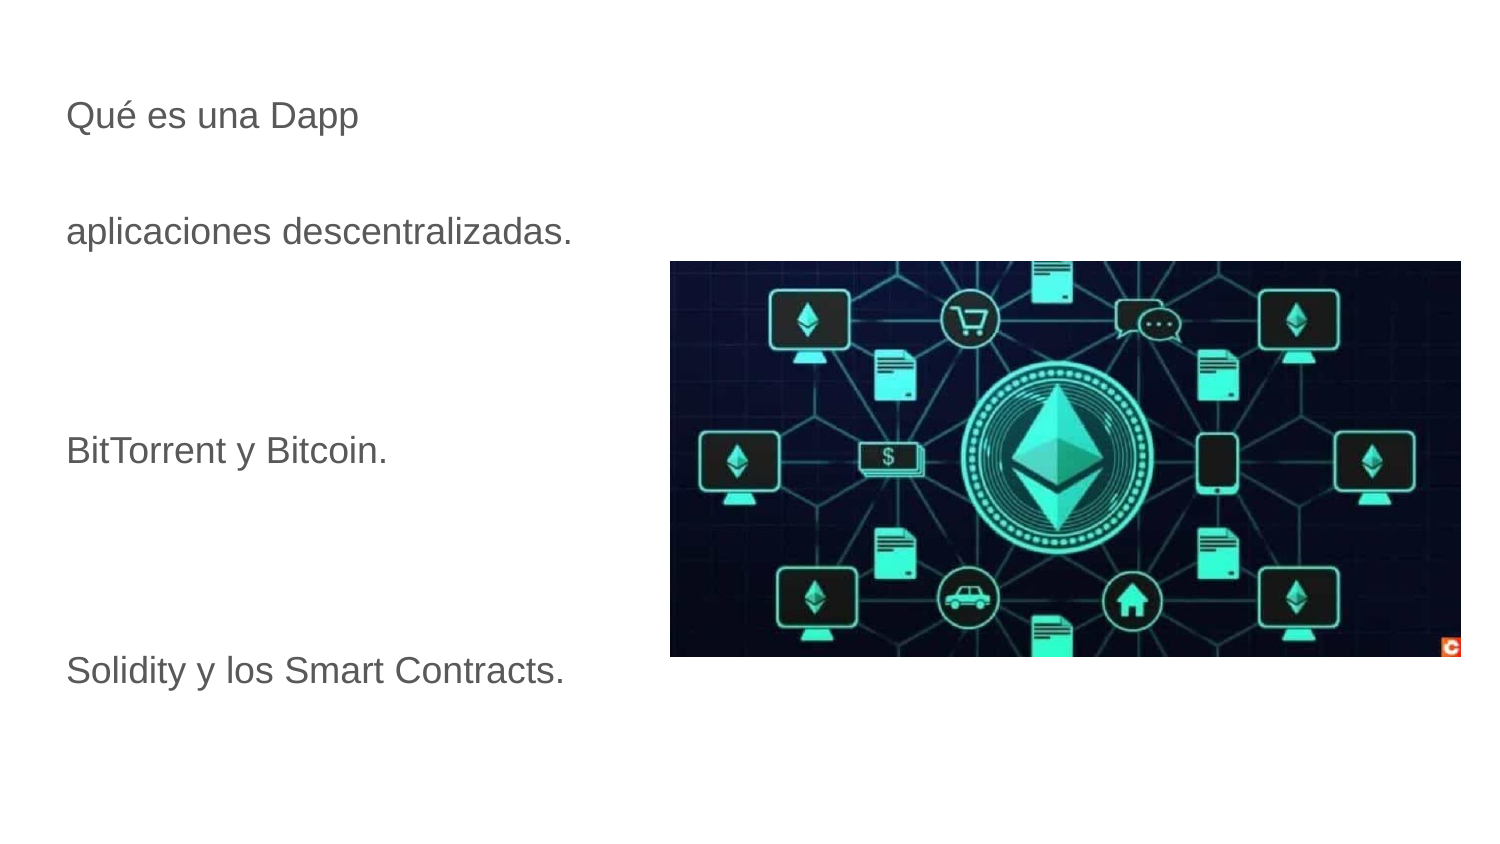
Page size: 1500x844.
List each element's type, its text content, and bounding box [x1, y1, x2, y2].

title Qué es una Dapp [51, 72, 1449, 167]
list aplicaciones descentralizadas. BitTorrent y Bitcoin. Solidity y los Smart Contracts. [51, 189, 851, 799]
picture [670, 261, 1462, 658]
